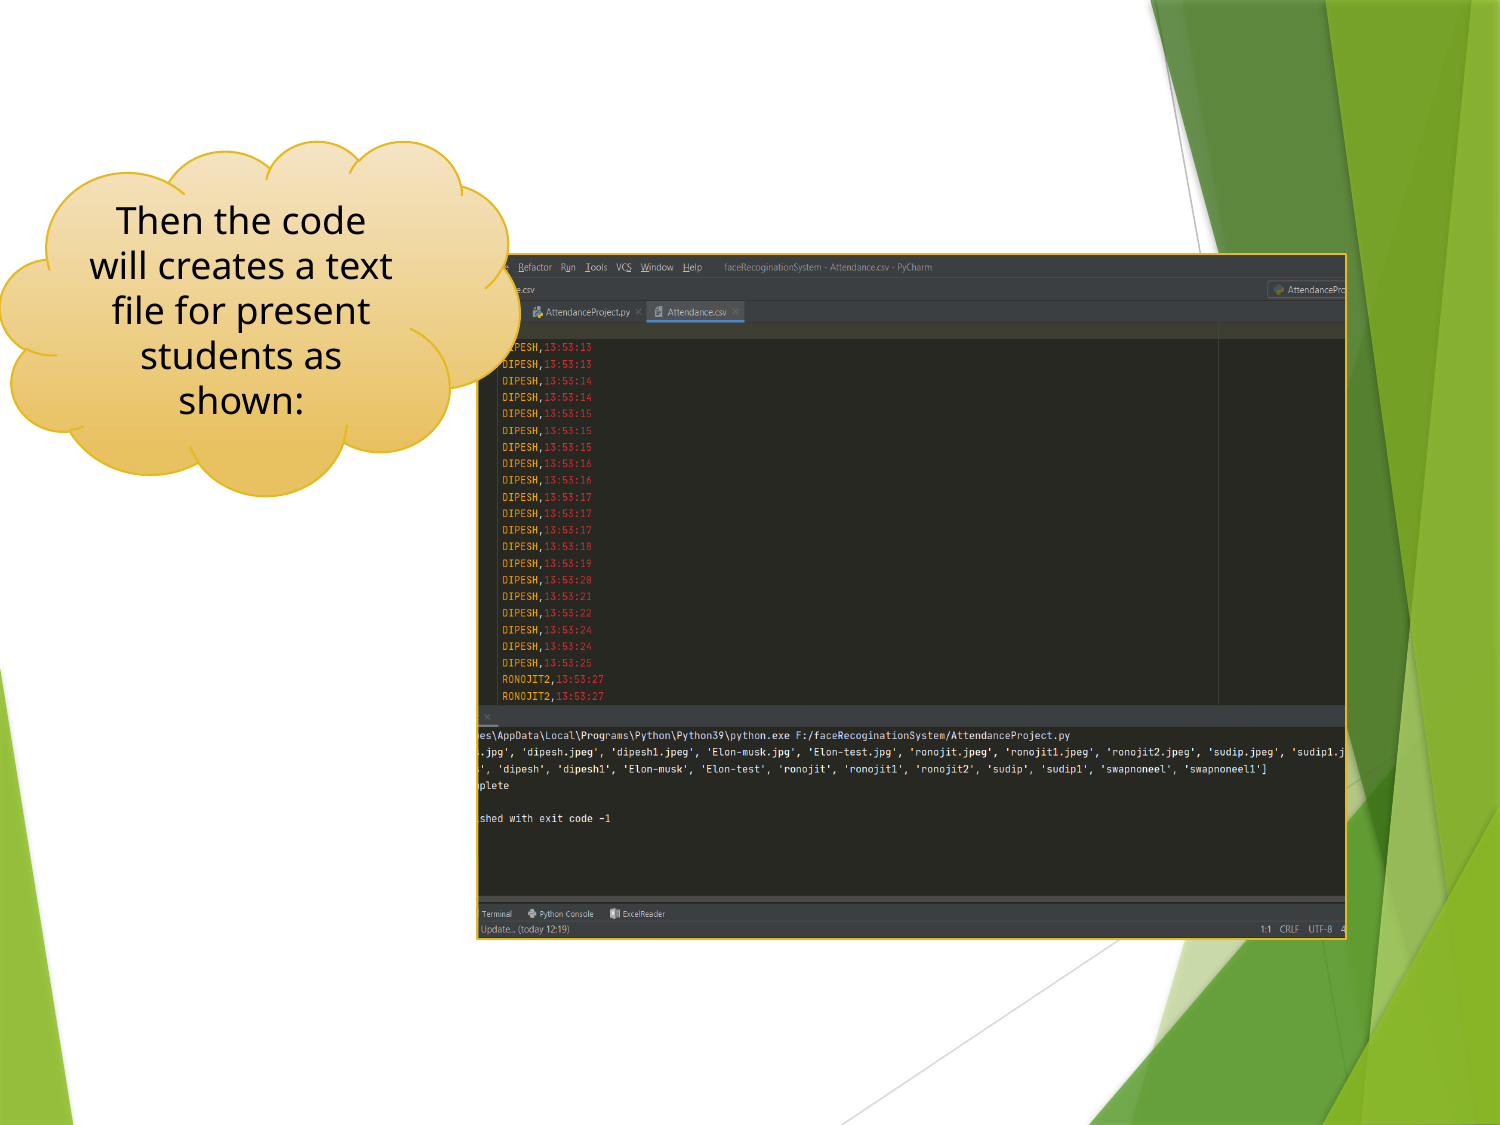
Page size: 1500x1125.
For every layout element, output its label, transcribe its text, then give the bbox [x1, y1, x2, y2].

picture [477, 254, 1346, 939]
text_box Then the code will creates a text file for present students as shown: [0, 140, 510, 498]
